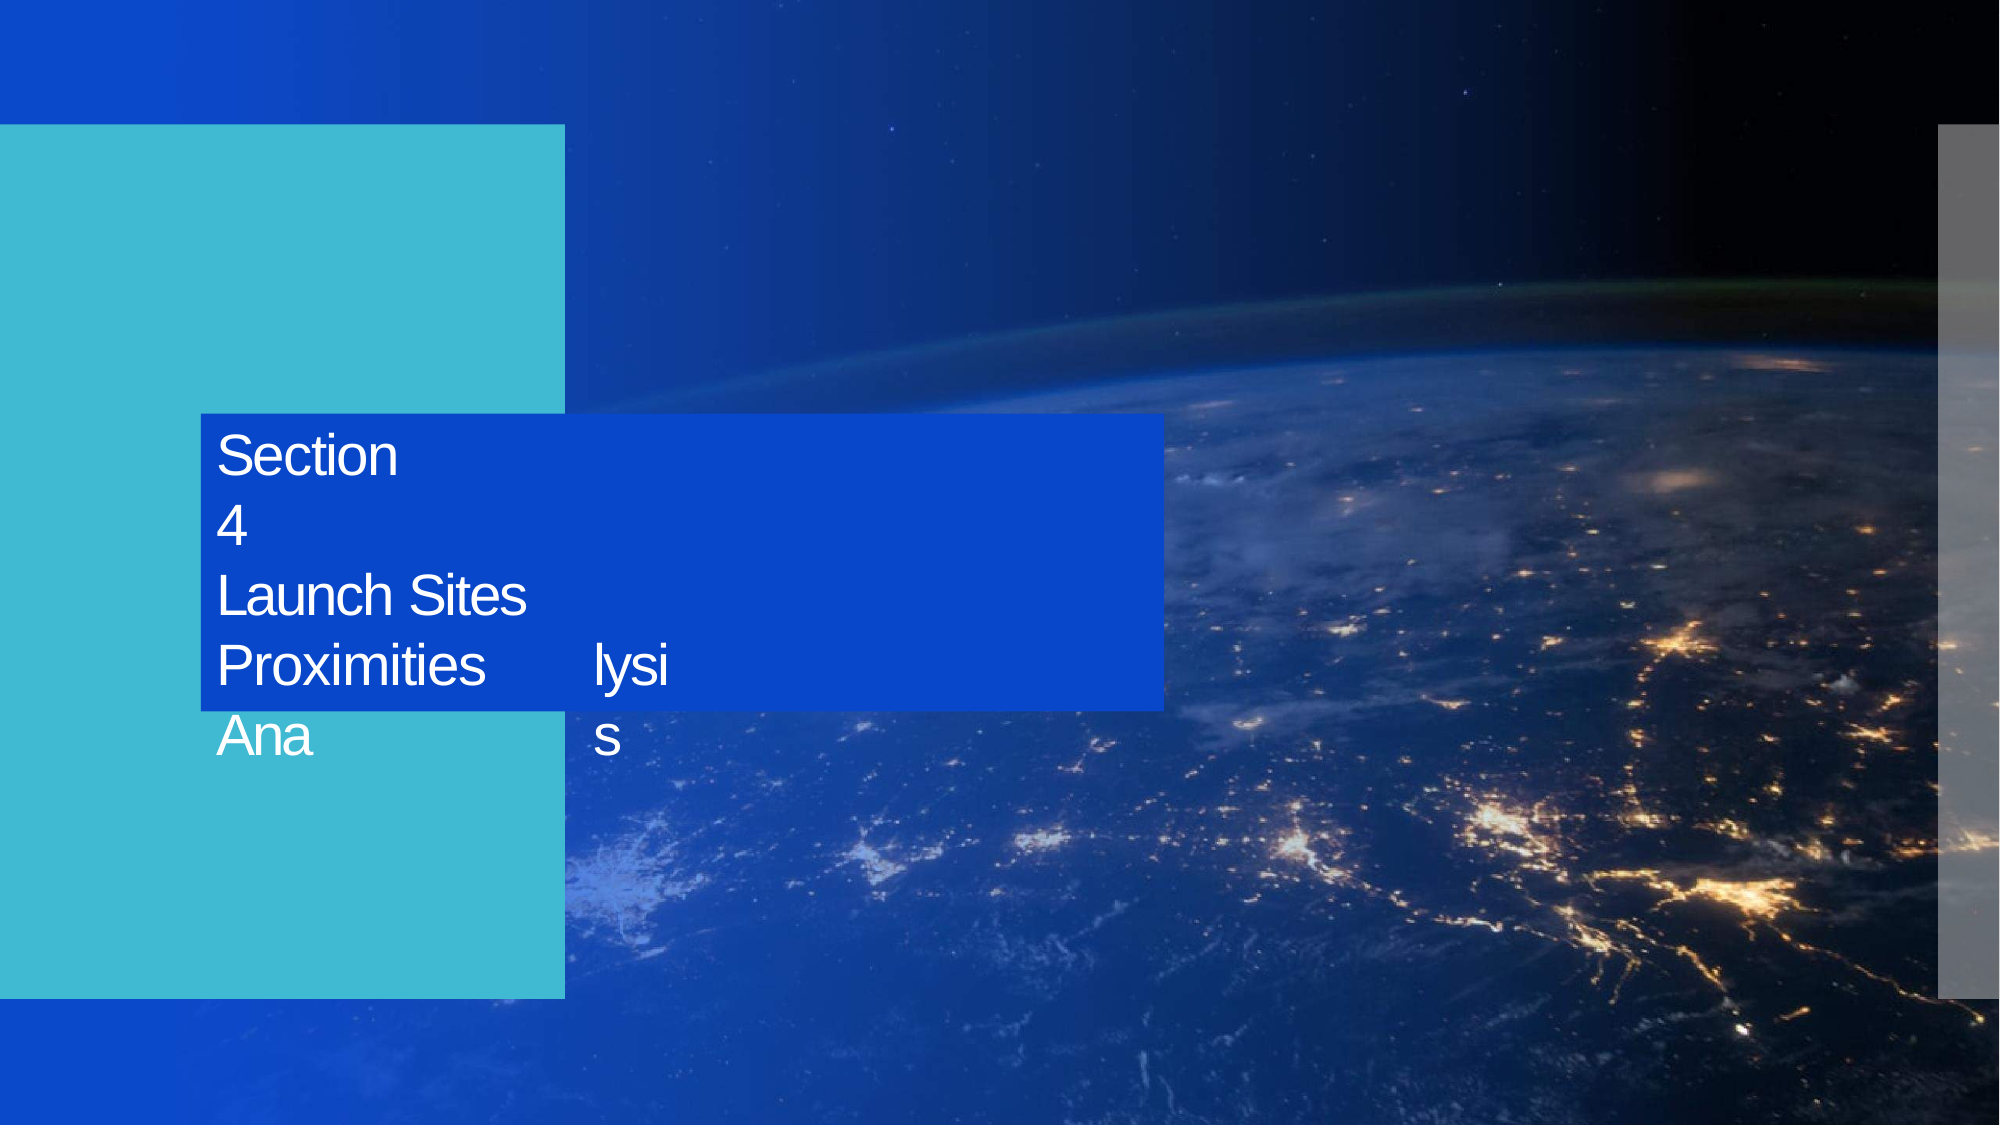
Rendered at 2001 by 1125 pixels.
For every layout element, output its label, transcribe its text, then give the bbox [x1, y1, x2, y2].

text_box [0, 124, 565, 999]
text_box [0, 0, 2000, 1125]
text_box lysis [596, 625, 698, 768]
text_box Section 4 [216, 415, 443, 555]
text_box Launch Sites Proximities Ana [215, 555, 596, 768]
text_box [200, 413, 1165, 712]
text_box [1938, 124, 2000, 999]
